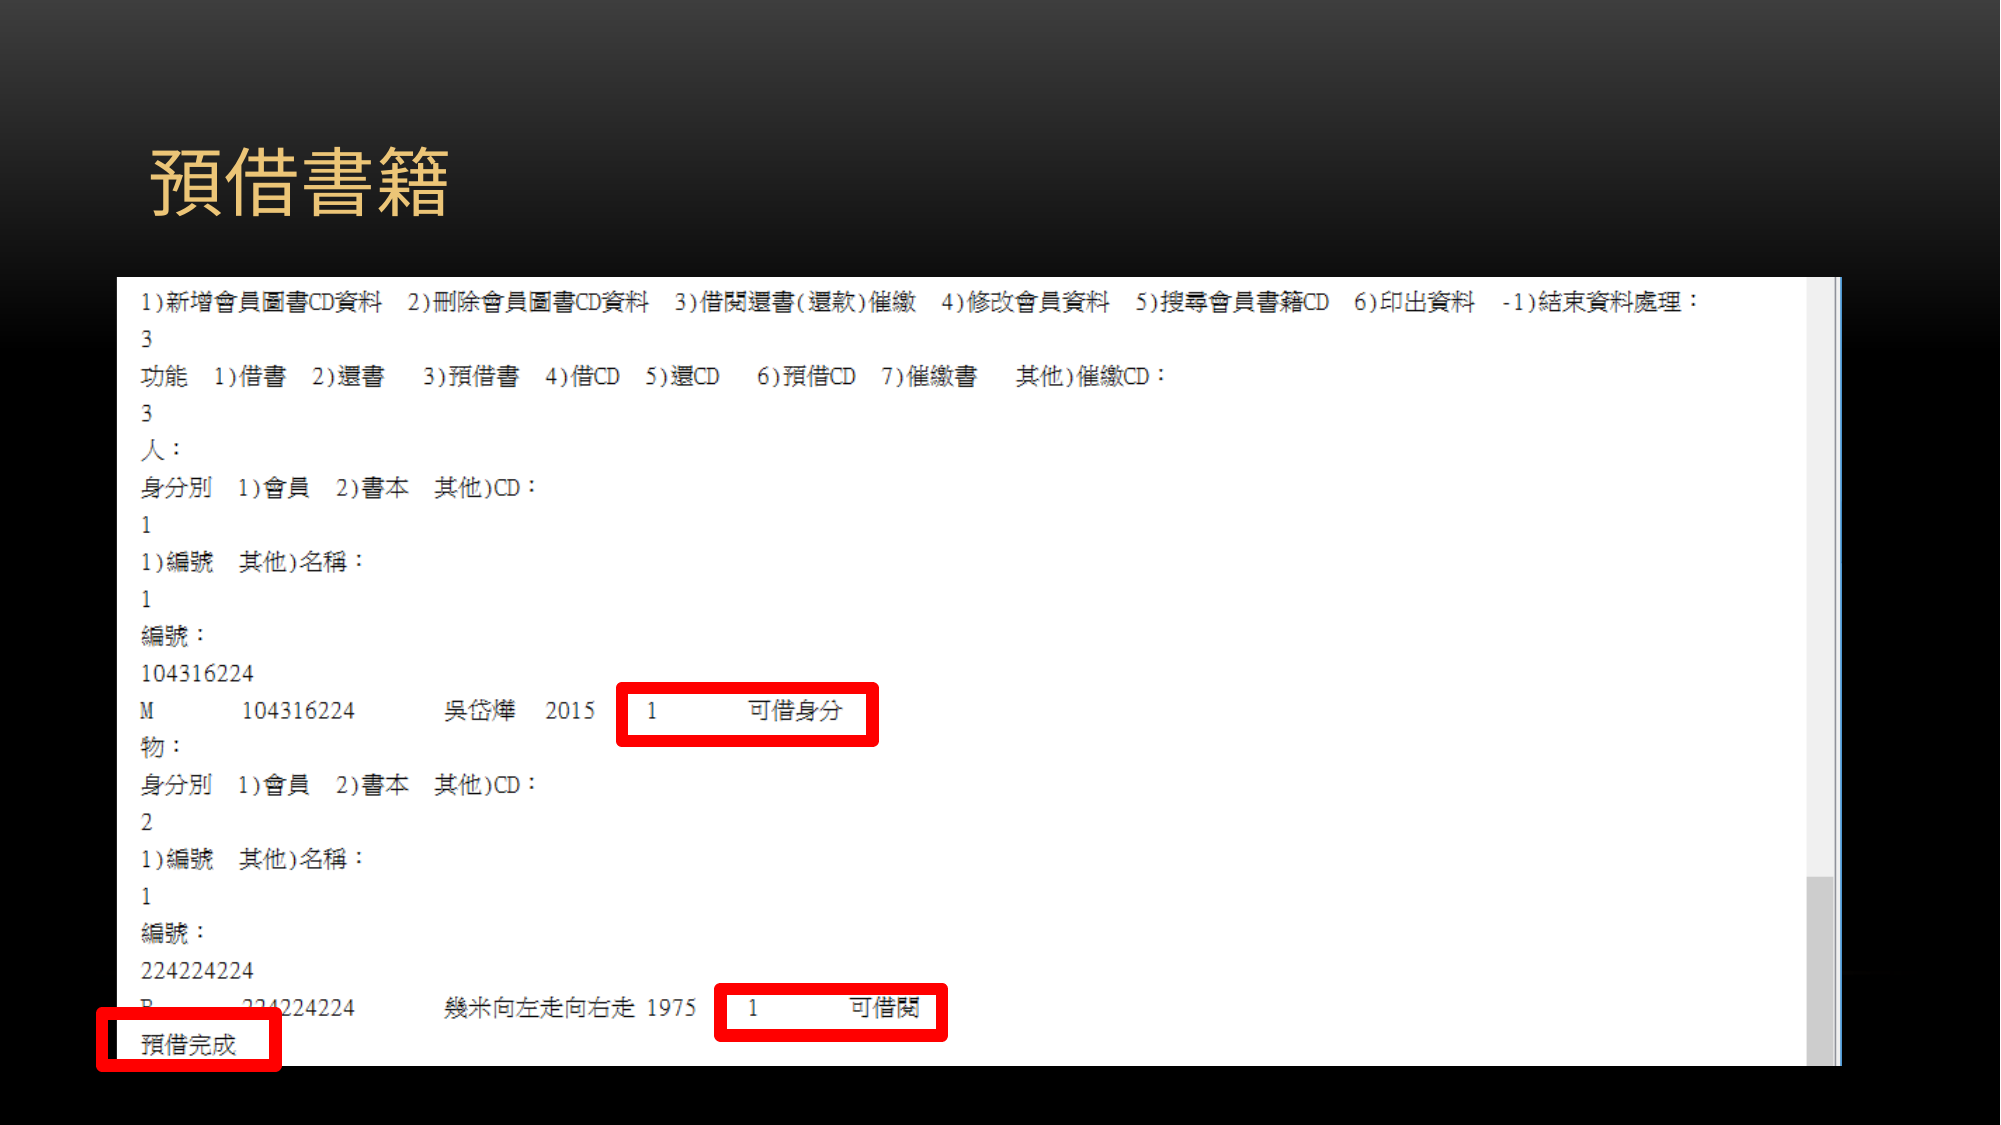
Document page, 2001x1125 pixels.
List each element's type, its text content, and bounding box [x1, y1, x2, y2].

picture [0, 0, 2000, 1125]
title 預借書籍 [133, 45, 1867, 233]
text_box [101, 1012, 110, 1066]
